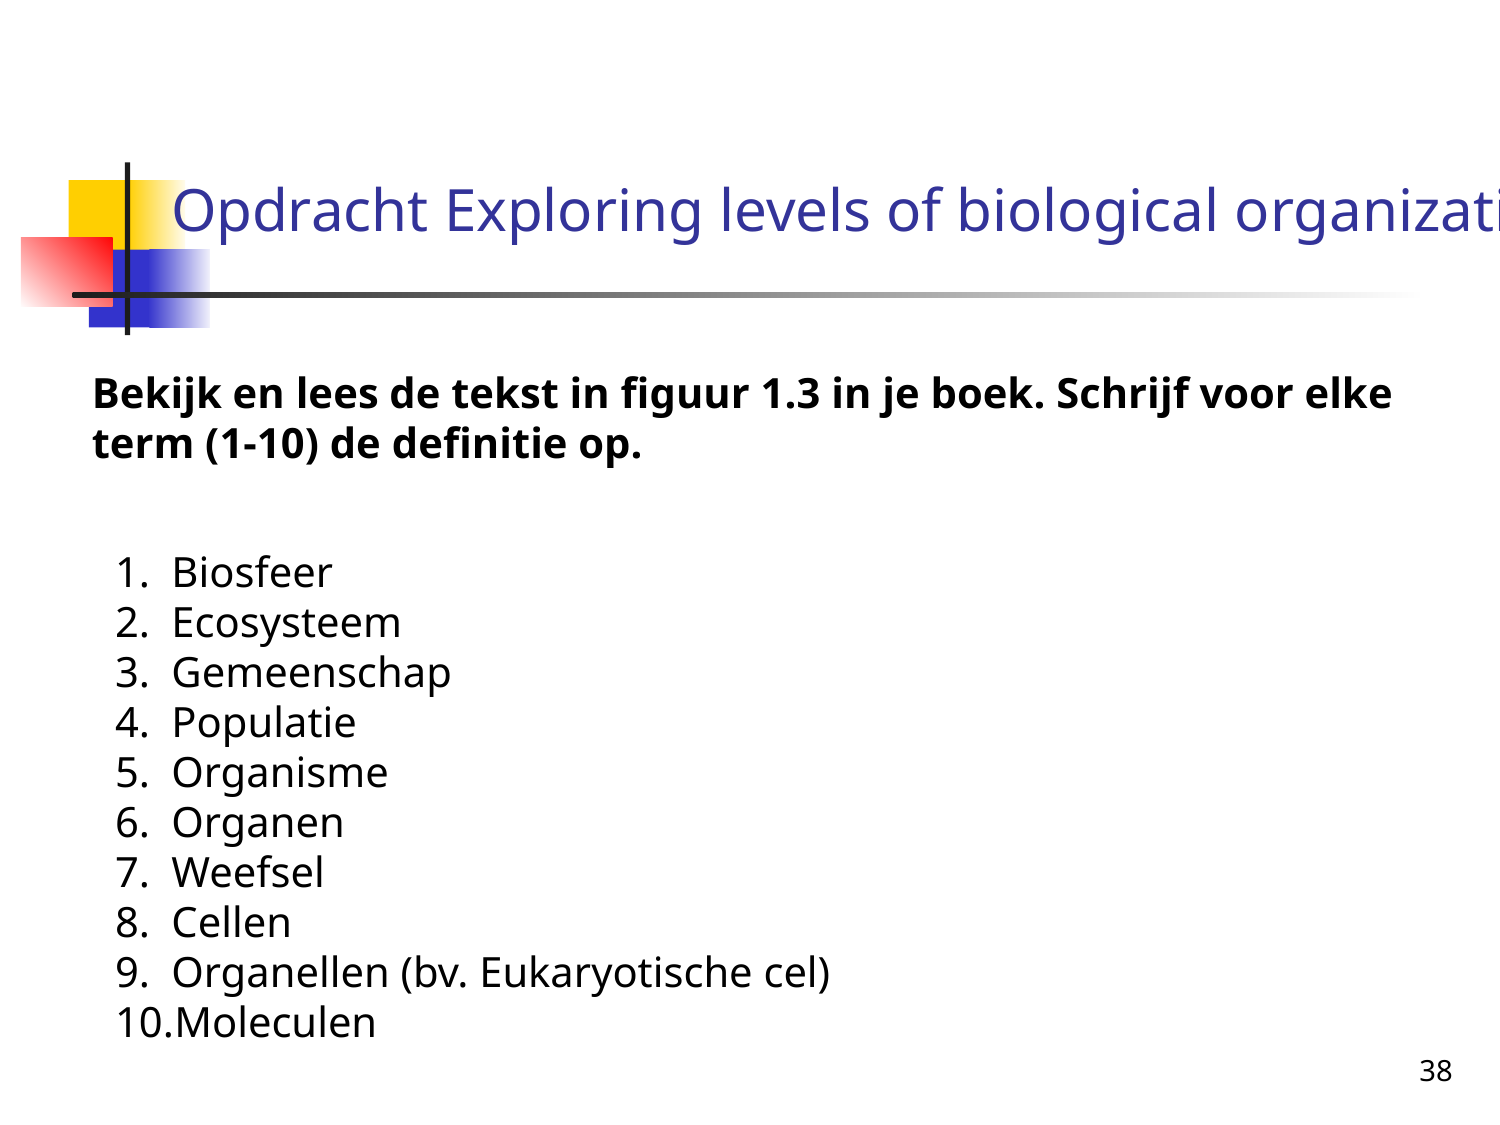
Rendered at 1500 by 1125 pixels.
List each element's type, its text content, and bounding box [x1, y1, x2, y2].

title Opdracht Exploring levels of biological organization [156, 10, 1500, 251]
list Bekijk en lees de tekst in figuur 1.3 in je boek. Schrijf voor elke term (1-10) de definitie op. [76, 358, 1471, 1118]
text_box Biosfeer Ecosysteem Gemeenschap Populatie Organisme Organen Weefsel Cellen Organellen (bv. Eukaryotische cel) Moleculen [100, 538, 851, 1054]
